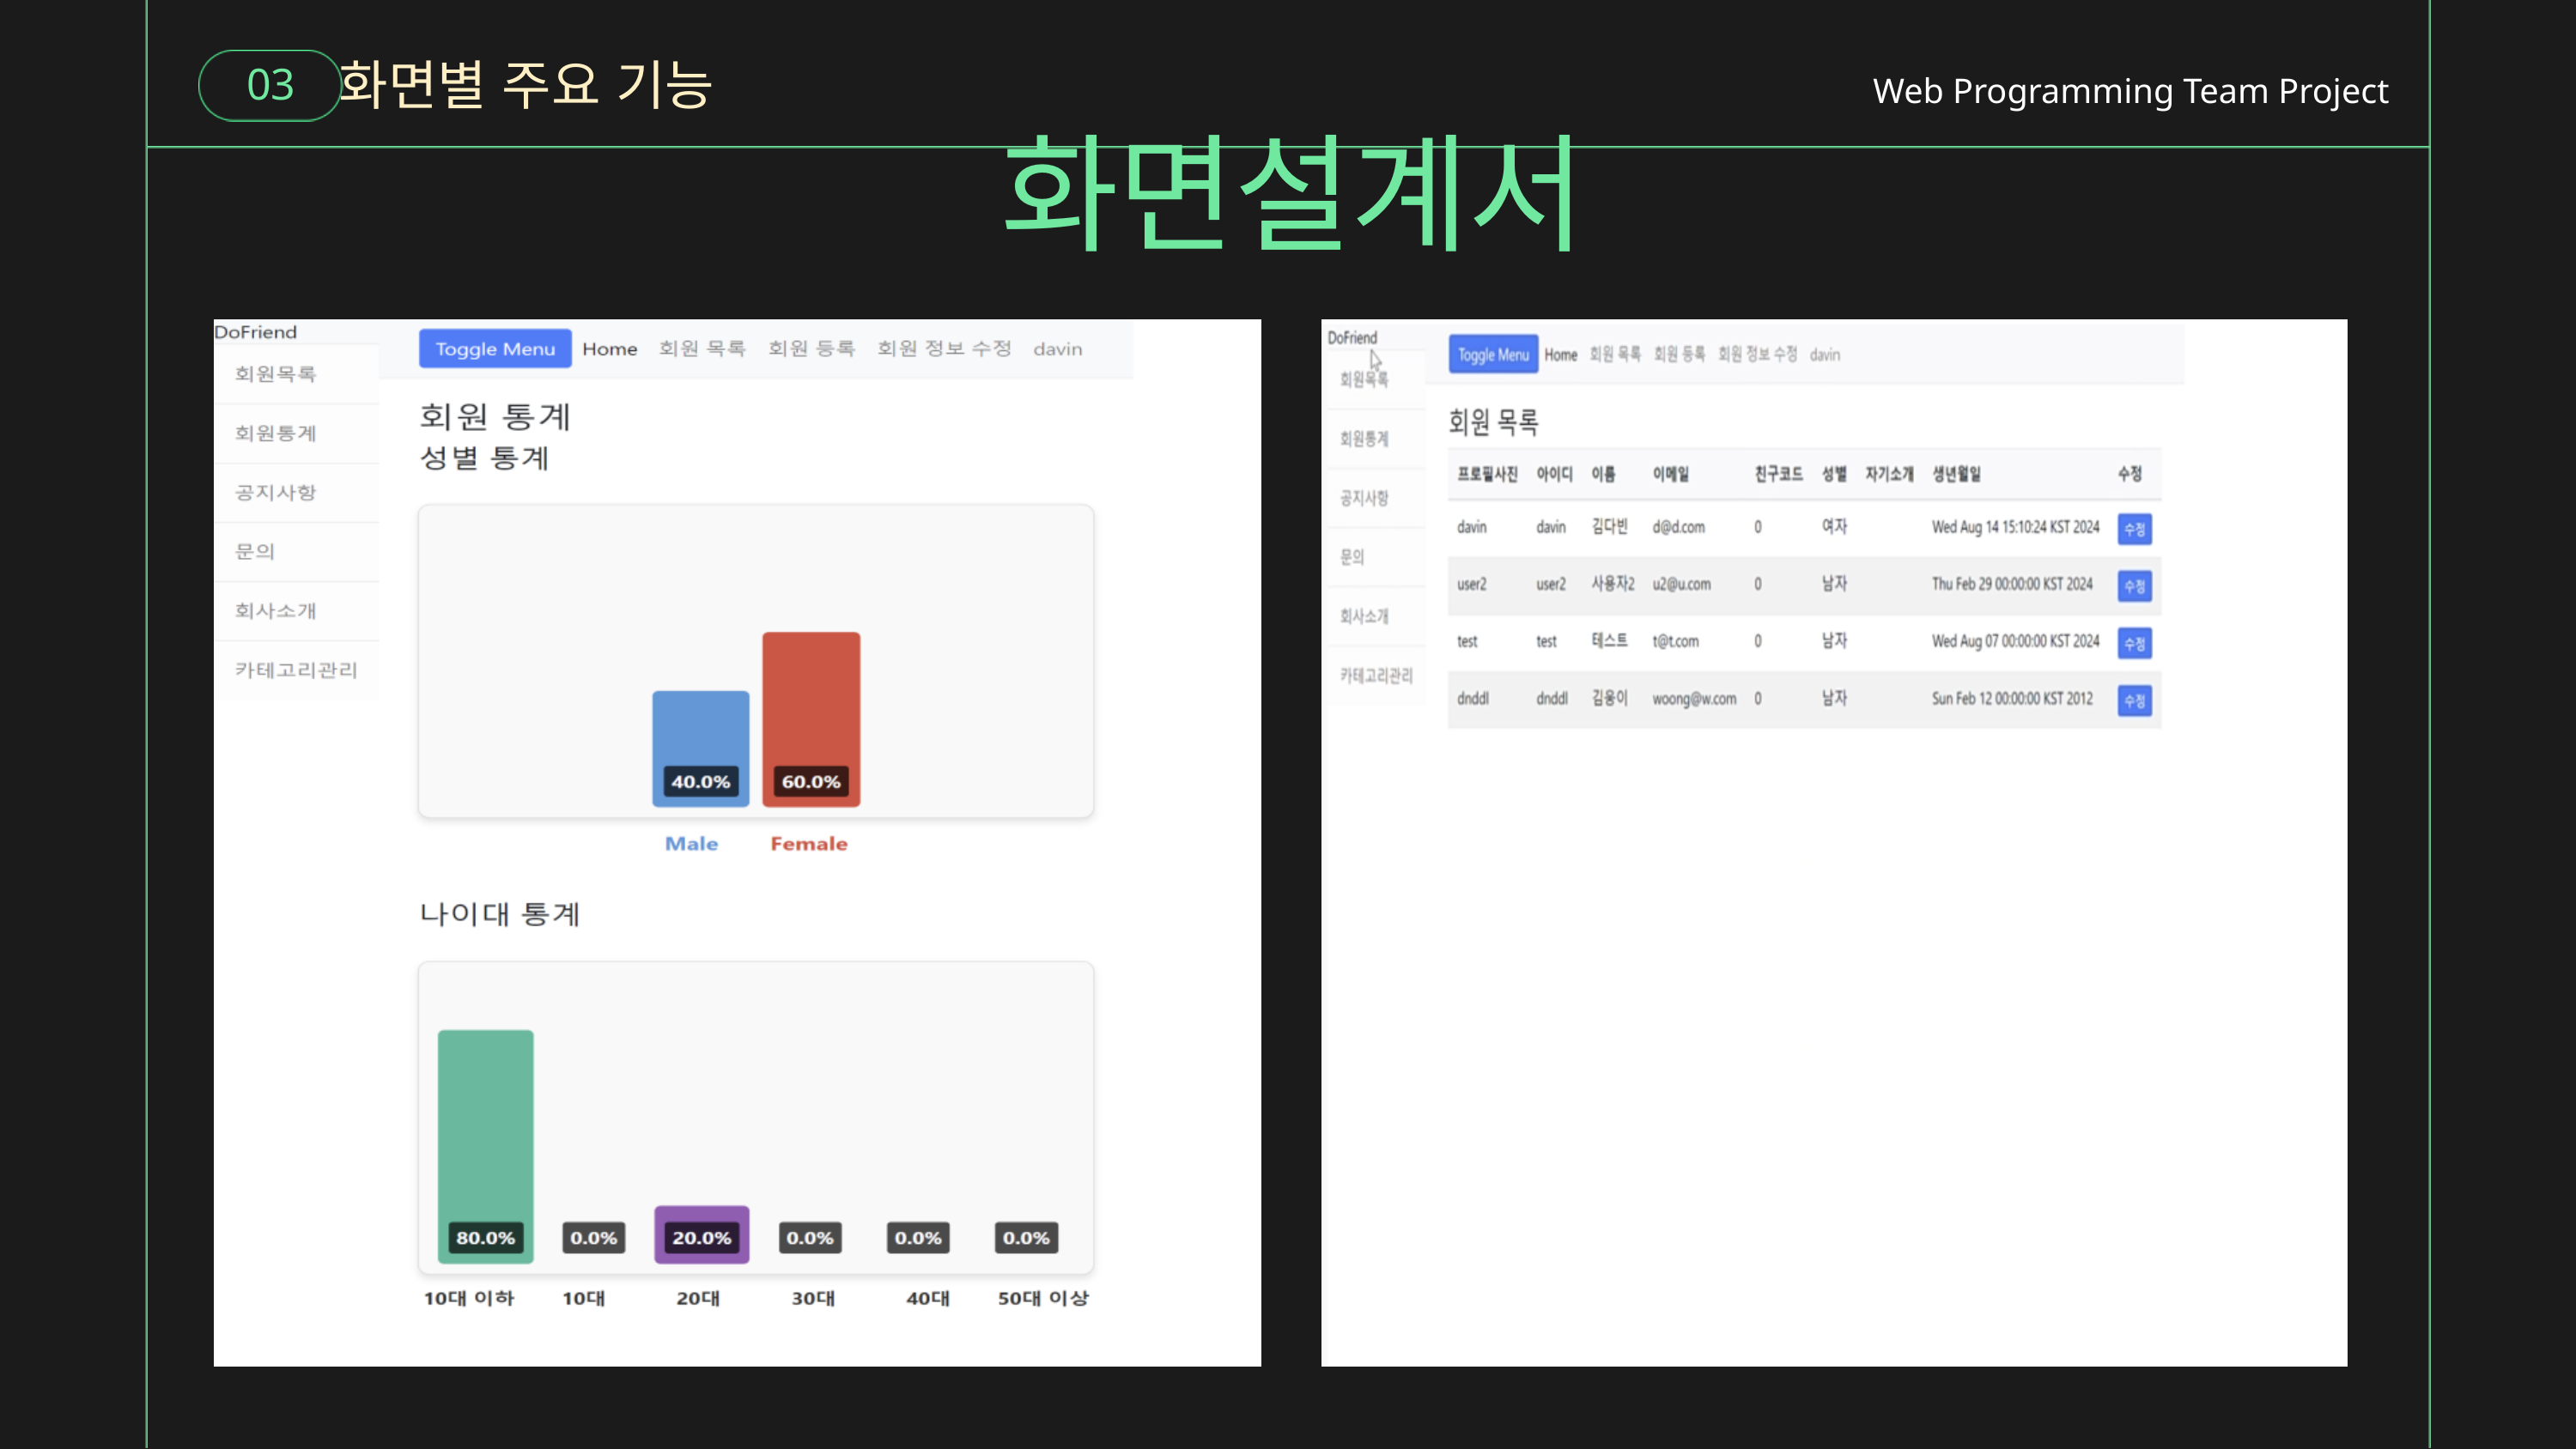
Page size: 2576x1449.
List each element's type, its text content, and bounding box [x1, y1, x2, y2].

picture [197, 50, 344, 122]
text_box 화면별 주요 기능 [341, 48, 845, 124]
picture [148, 115, 2576, 1447]
text_box 화면설계서 [787, 158, 1800, 267]
picture [0, 0, 1261, 1447]
text_box Web Programming Team Project [1830, 68, 2433, 115]
